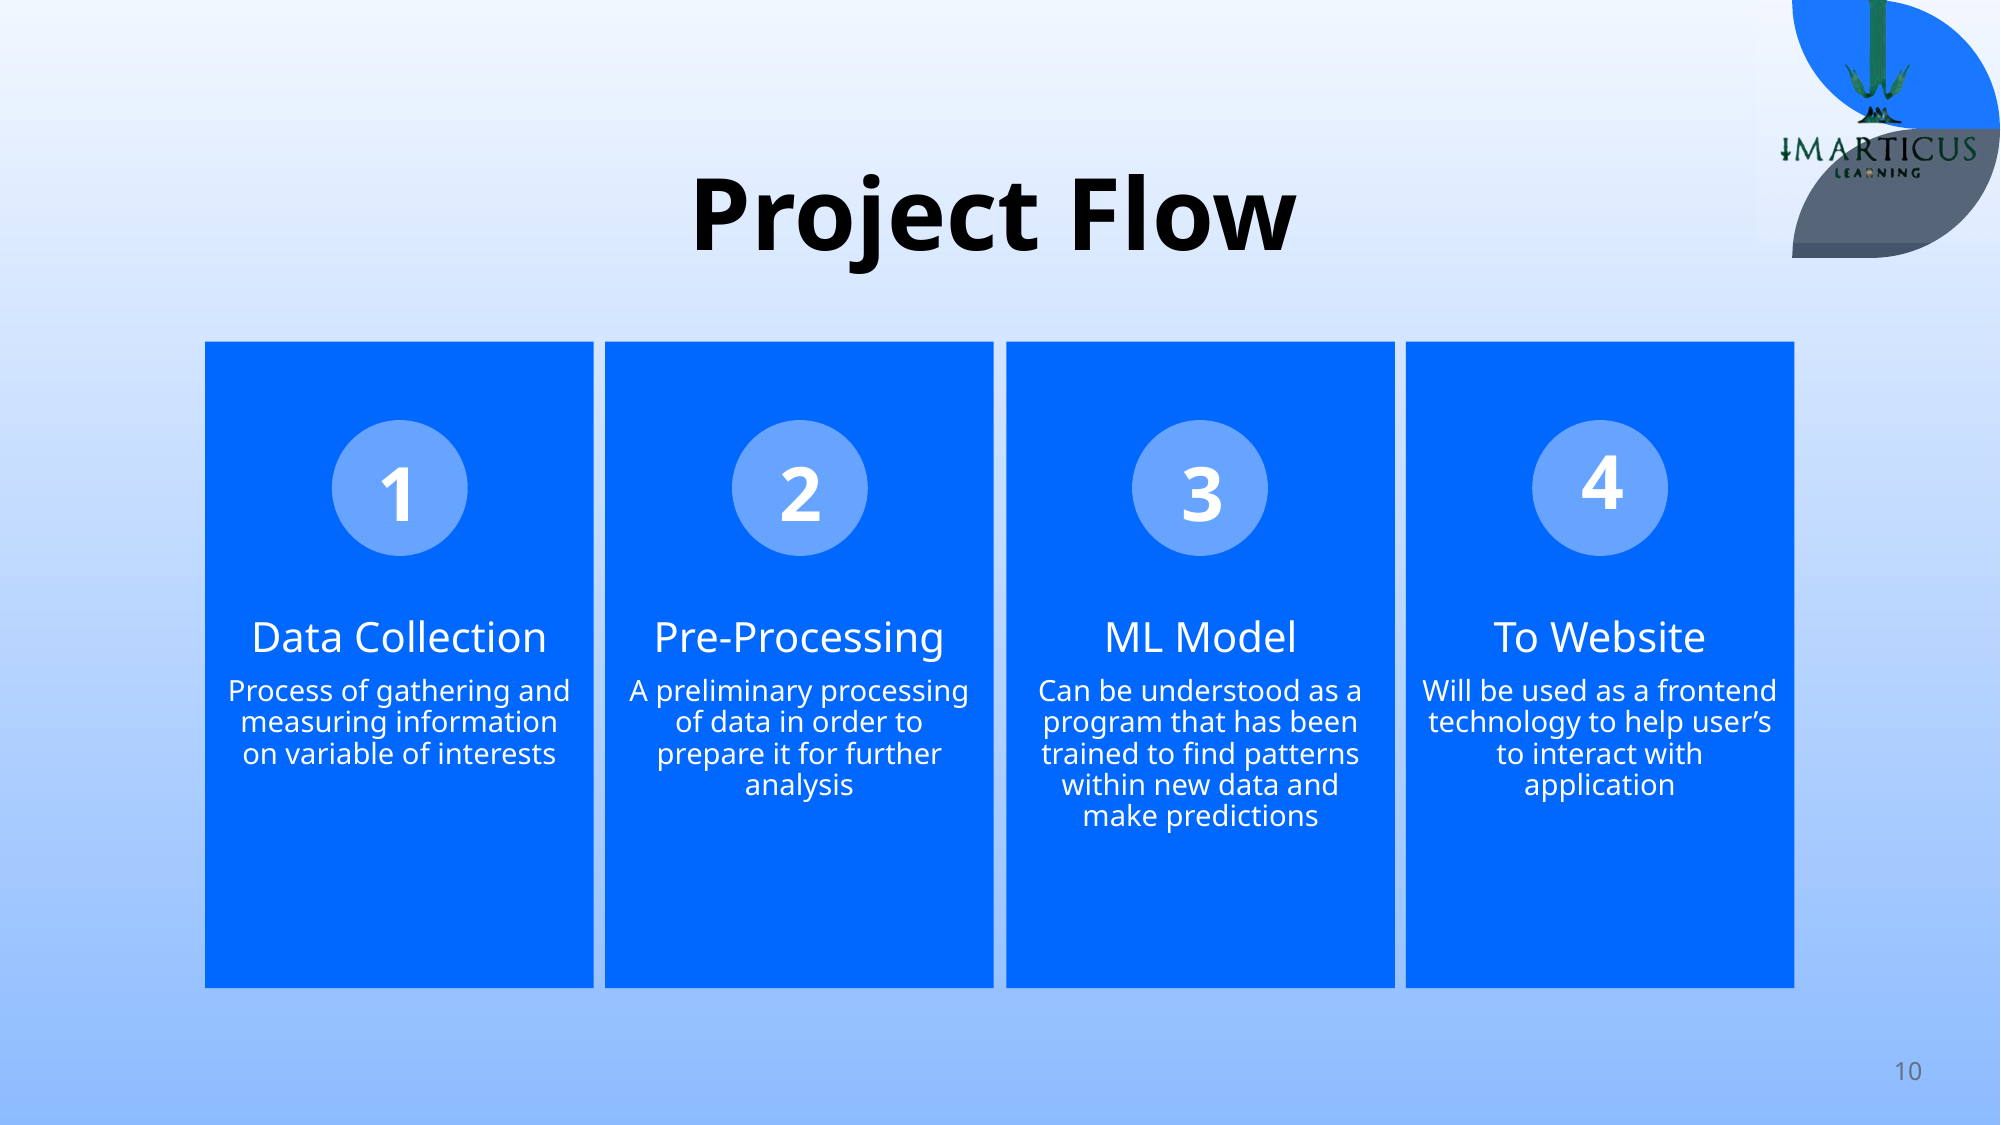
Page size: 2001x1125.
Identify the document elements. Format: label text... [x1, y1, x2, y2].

slide_number 10 [1665, 1042, 1938, 1103]
title Project Flow [191, 62, 1796, 280]
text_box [205, 341, 1795, 989]
picture [1757, 0, 2000, 243]
